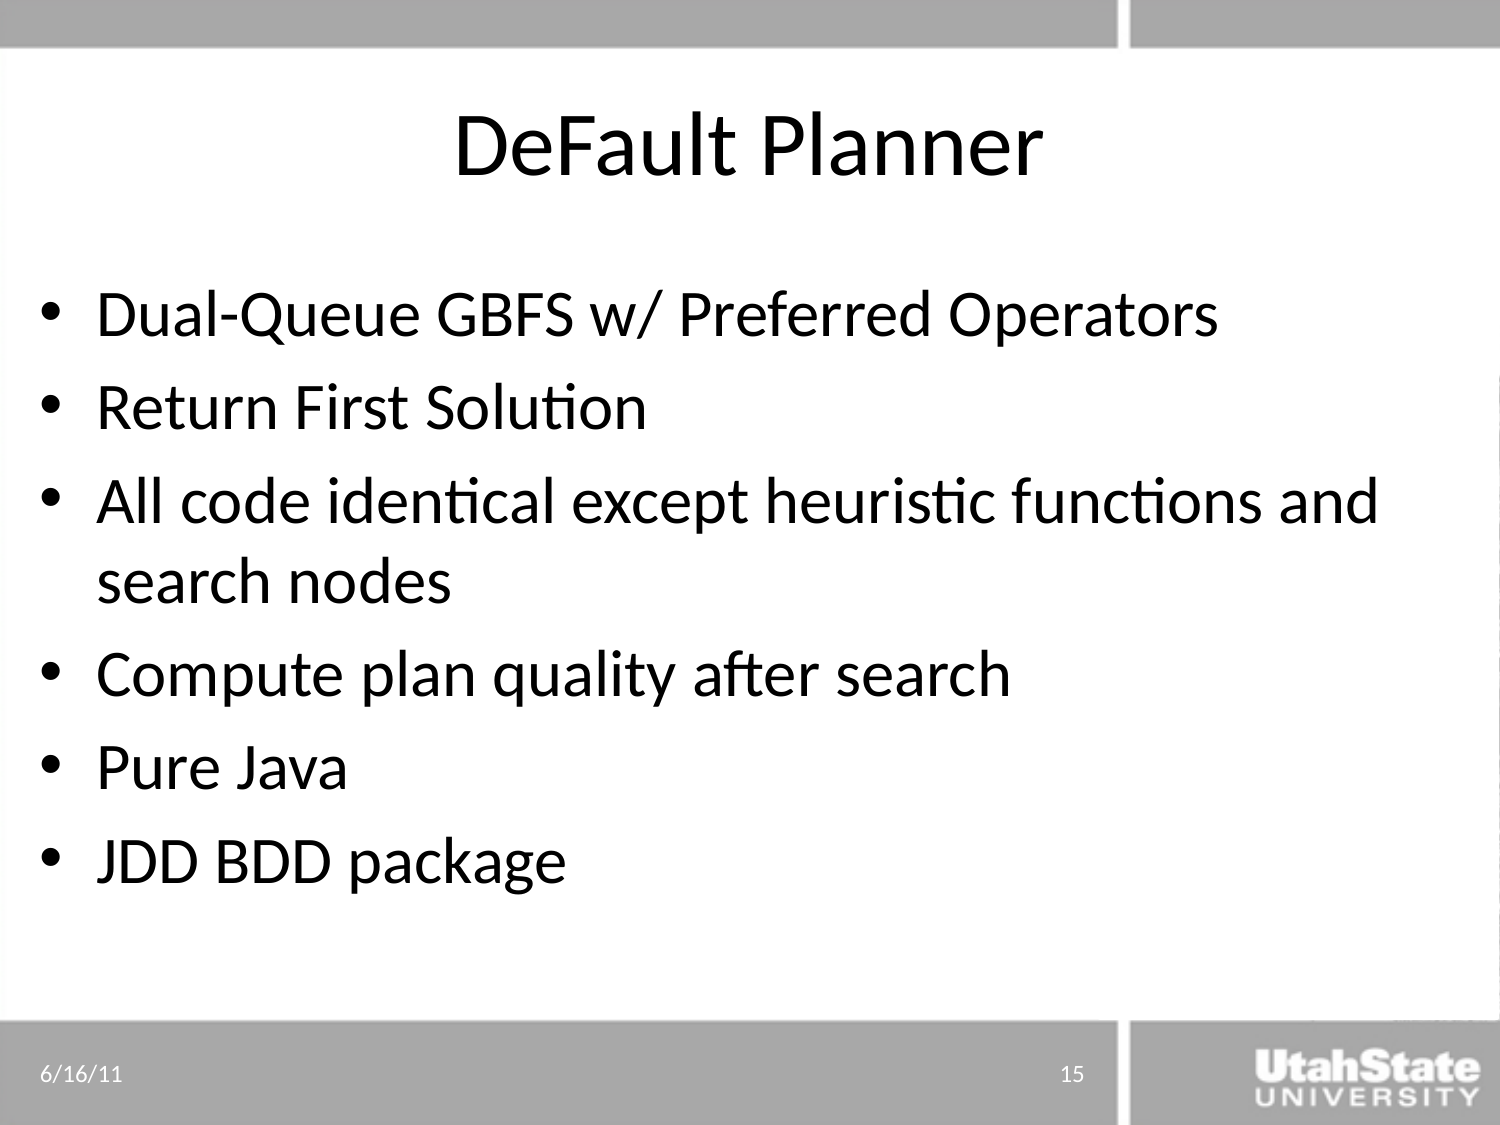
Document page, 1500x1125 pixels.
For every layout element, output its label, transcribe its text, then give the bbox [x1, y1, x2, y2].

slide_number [24, 1042, 375, 1103]
slide_number 15 [875, 1042, 1100, 1103]
title DeFault Planner [24, 45, 1475, 233]
list Dual-Queue GBFS w/ Preferred Operators Return First Solution All code identical except heuristic functions and search nodes Compute plan quality after search Pure Java JDD BDD package [24, 262, 1475, 1005]
picture [0, 0, 1500, 1125]
